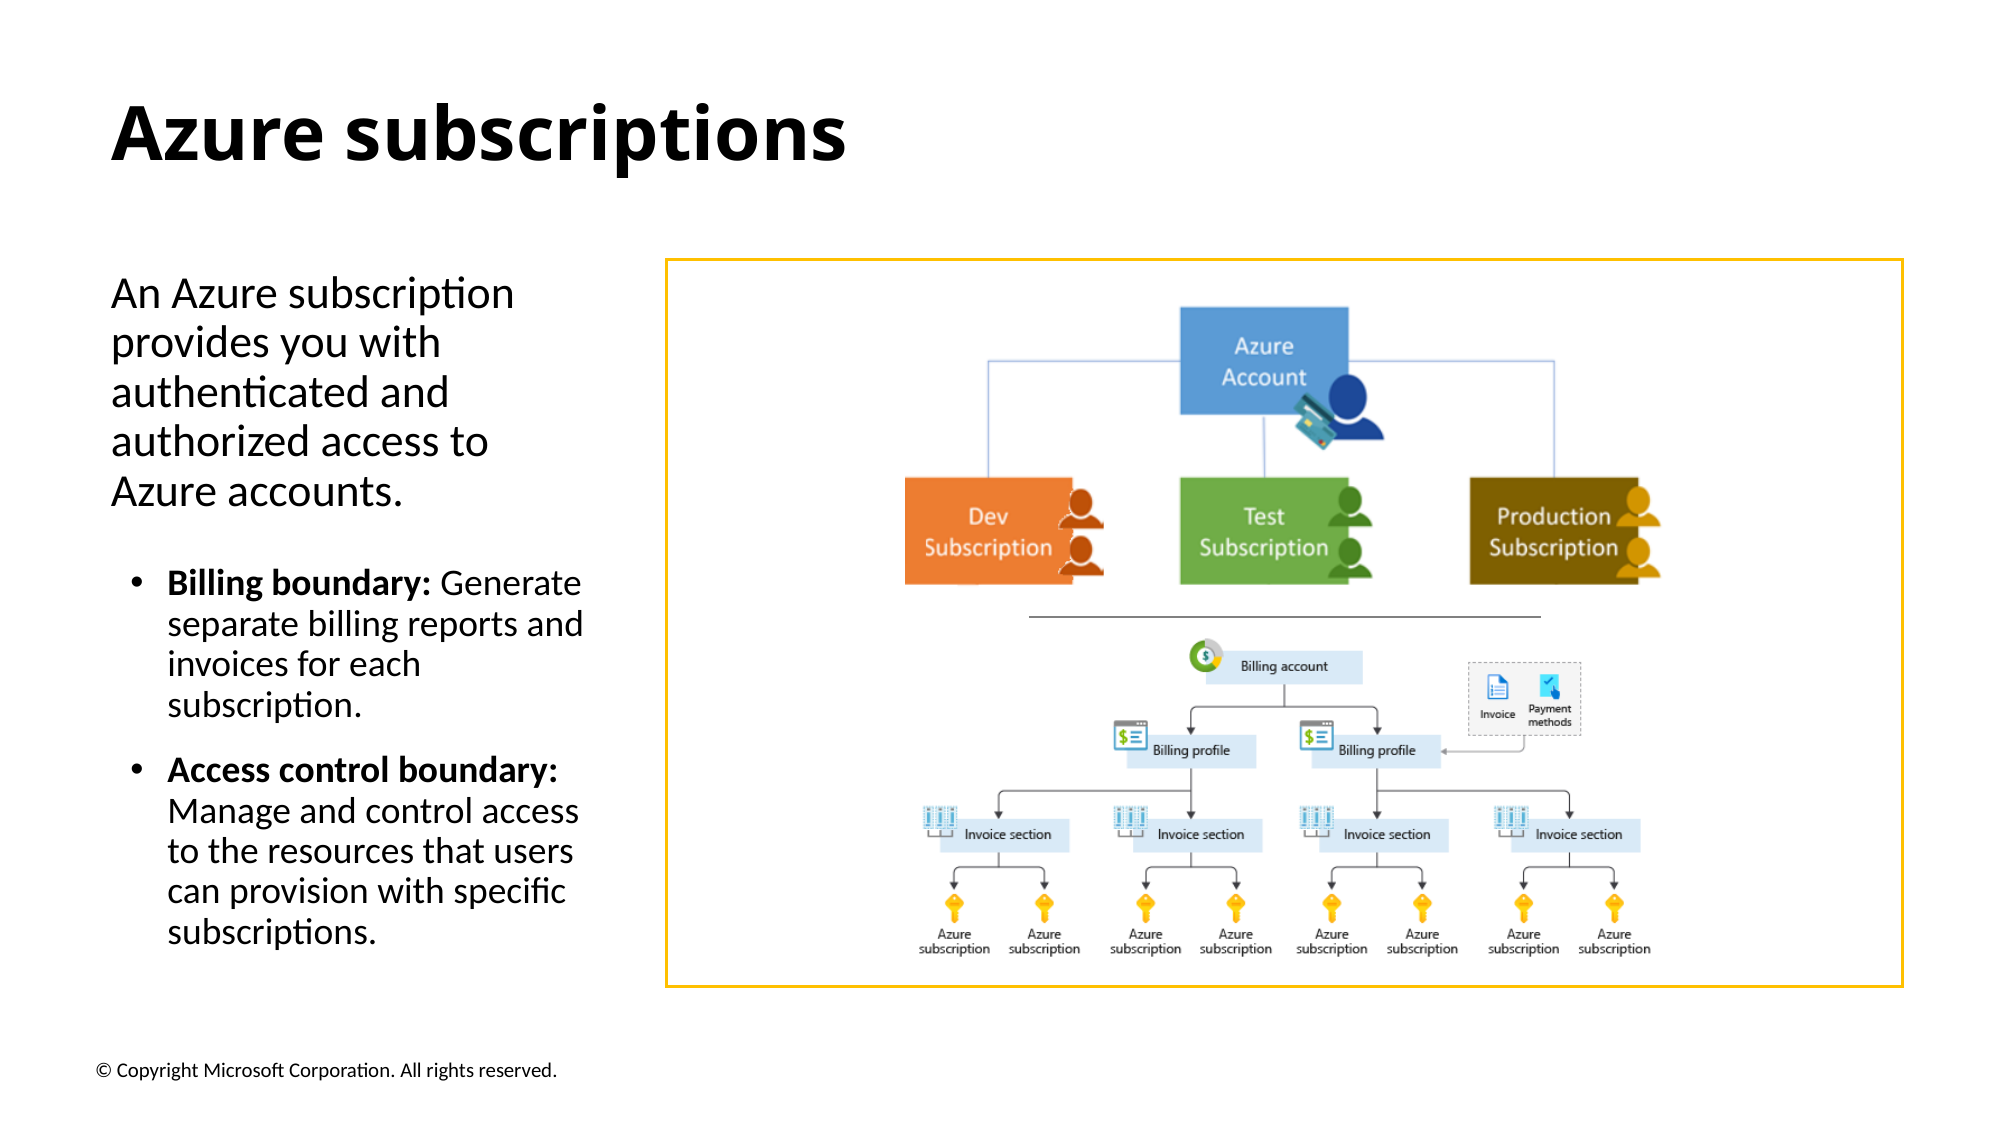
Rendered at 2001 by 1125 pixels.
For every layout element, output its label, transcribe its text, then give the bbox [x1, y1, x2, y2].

list An Azure subscription provides you with authenticated and authorized access to Azure accounts. [95, 261, 617, 540]
picture [905, 287, 1664, 600]
list Billing boundary: Generate separate billing reports and invoices for each subscription. Access control boundary: Manage and control access to the resources that users can provision with specific subscriptions. [96, 555, 617, 991]
title Azure subscriptions [96, 96, 1909, 177]
footer © Copyright Microsoft Corporation. All rights reserved. [95, 1053, 776, 1086]
text_box [666, 259, 1903, 987]
picture [917, 634, 1653, 959]
